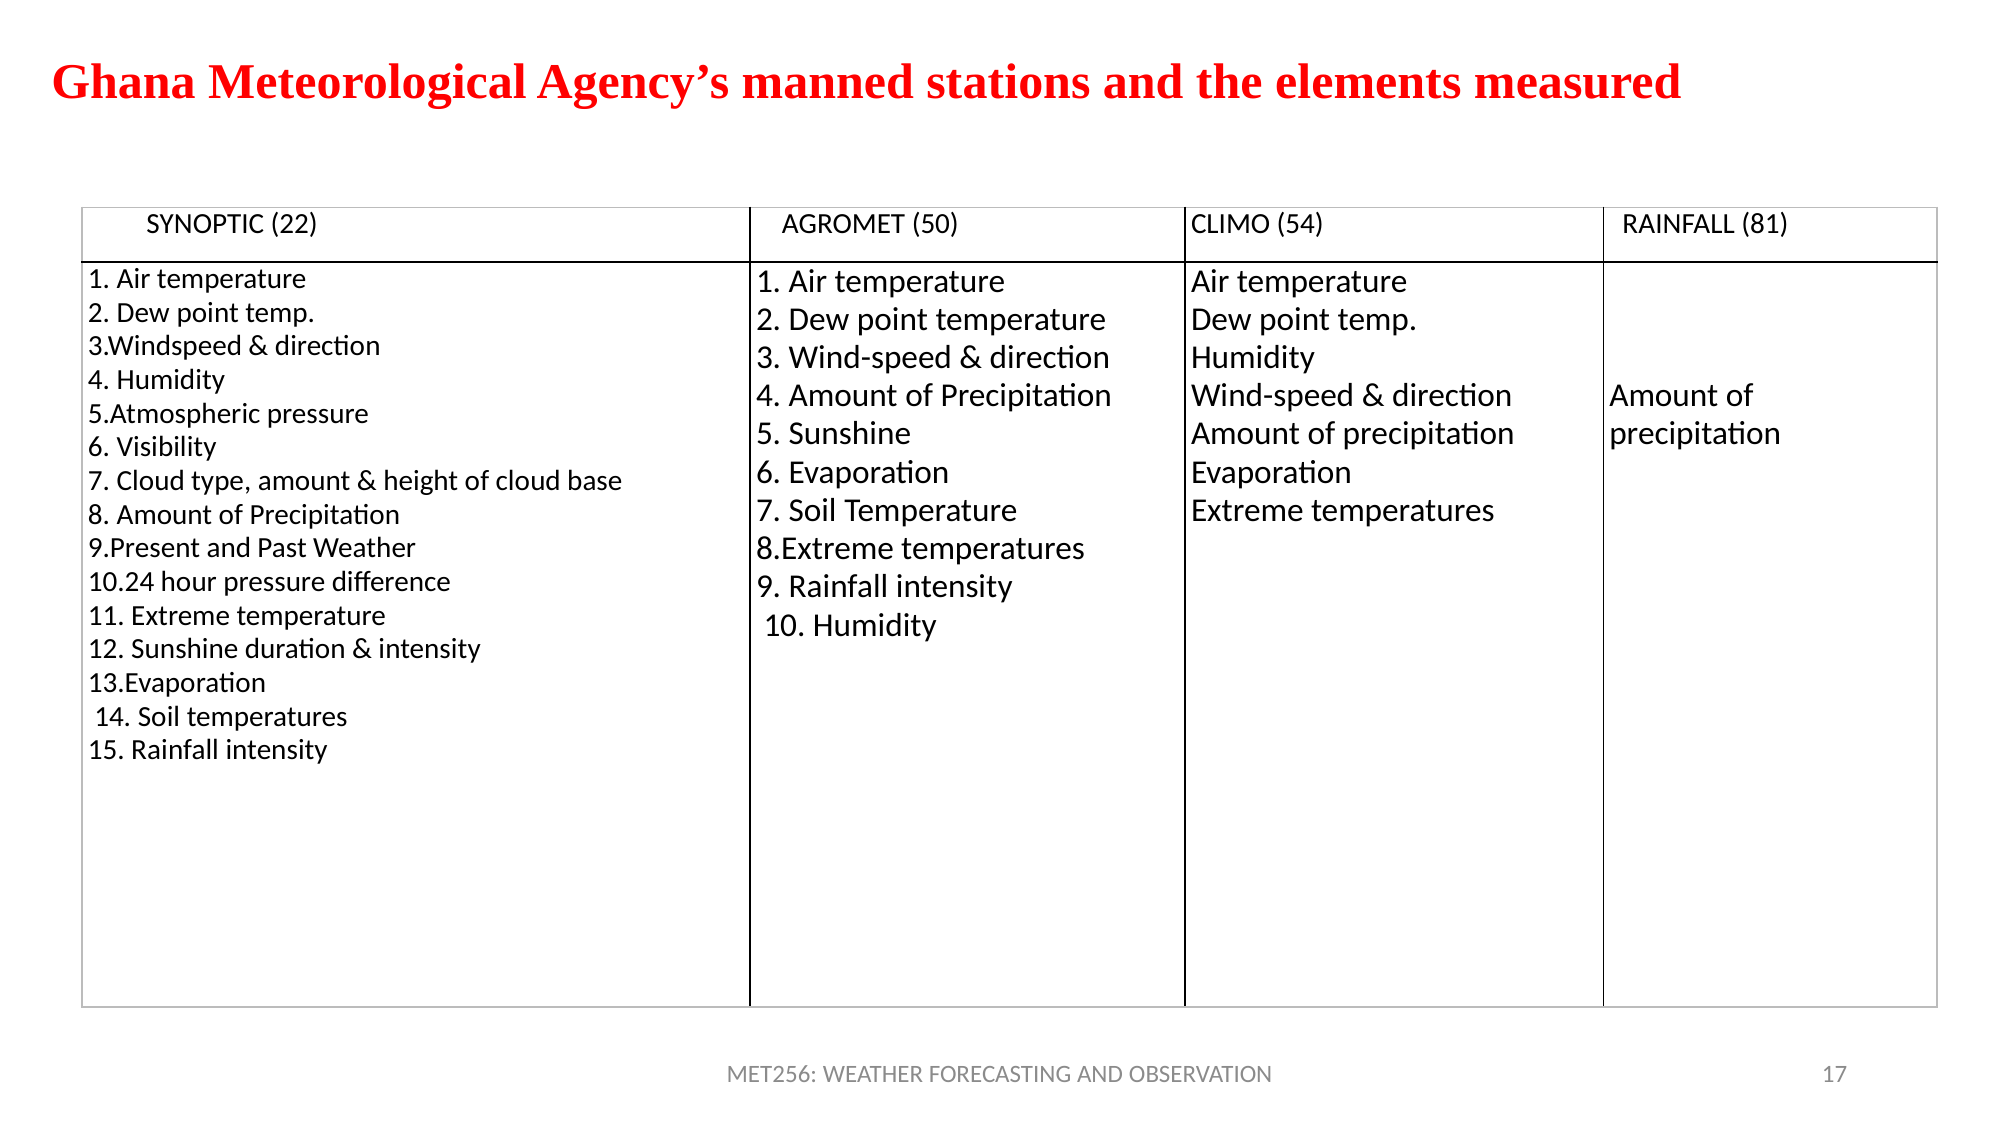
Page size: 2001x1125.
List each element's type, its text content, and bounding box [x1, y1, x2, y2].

table_header AGROMET (50) [751, 208, 1184, 261]
table_cell 1. Air temperature 2. Dew point temperature 3. Wind-speed & direction 4. Amount of Precipitation 5. Sunshine 6. Evaporation 7. Soil Temperature 8.Extreme temperatures 9. Rainfall intensity 10. Humidity [751, 263, 1184, 1006]
table_header SYNOPTIC (22) [83, 208, 749, 261]
footer MET256: WEATHER FORECASTING AND OBSERVATION [662, 1042, 1338, 1103]
table_header CLIMO (54) [1186, 208, 1603, 261]
table_cell 1. Air temperature 2. Dew point temp. 3.Windspeed & direction 4. Humidity 5.Atmospheric pressure 6. Visibility 7. Cloud type, amount & height of cloud base 8. Amount of Precipitation 9.Present and Past Weather 10.24 hour pressure difference 11. Extreme temperature 12. Sunshine duration & intensity 13.Evaporation 14. Soil temperatures 15. Rainfall intensity [83, 263, 749, 1006]
text_box Ghana Meteorological Agency’s manned stations and the elements measured [36, 32, 1698, 116]
table_cell Air temperature Dew point temp. Humidity Wind-speed & direction Amount of precipitation Evaporation Extreme temperatures [1186, 263, 1603, 1006]
table_header RAINFALL (81) [1604, 208, 1936, 261]
slide_number 17 [1412, 1042, 1863, 1103]
table_cell Amount of precipitation [1604, 263, 1936, 1006]
